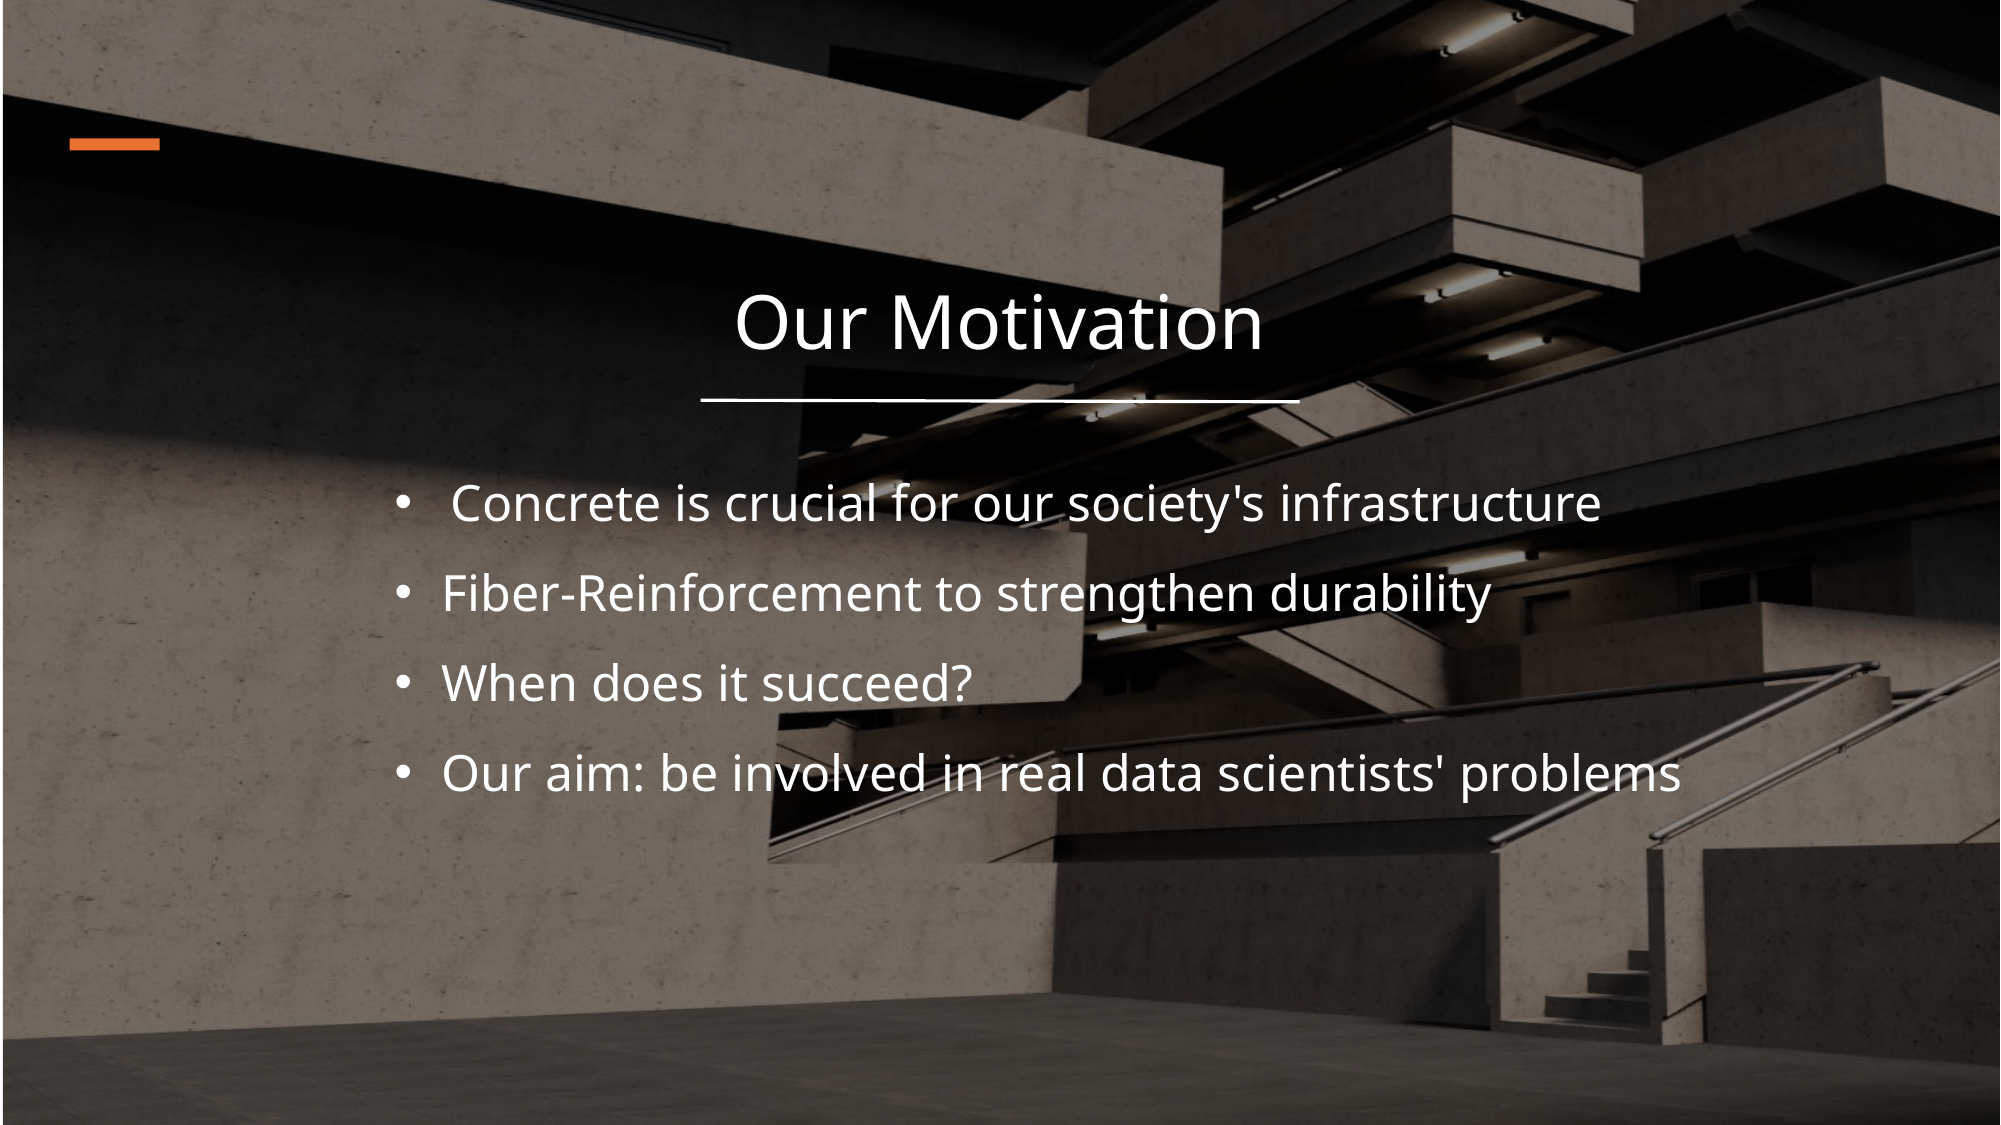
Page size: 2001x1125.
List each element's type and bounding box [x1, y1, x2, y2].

picture [2, 0, 2000, 1125]
text_box [700, 399, 1301, 403]
